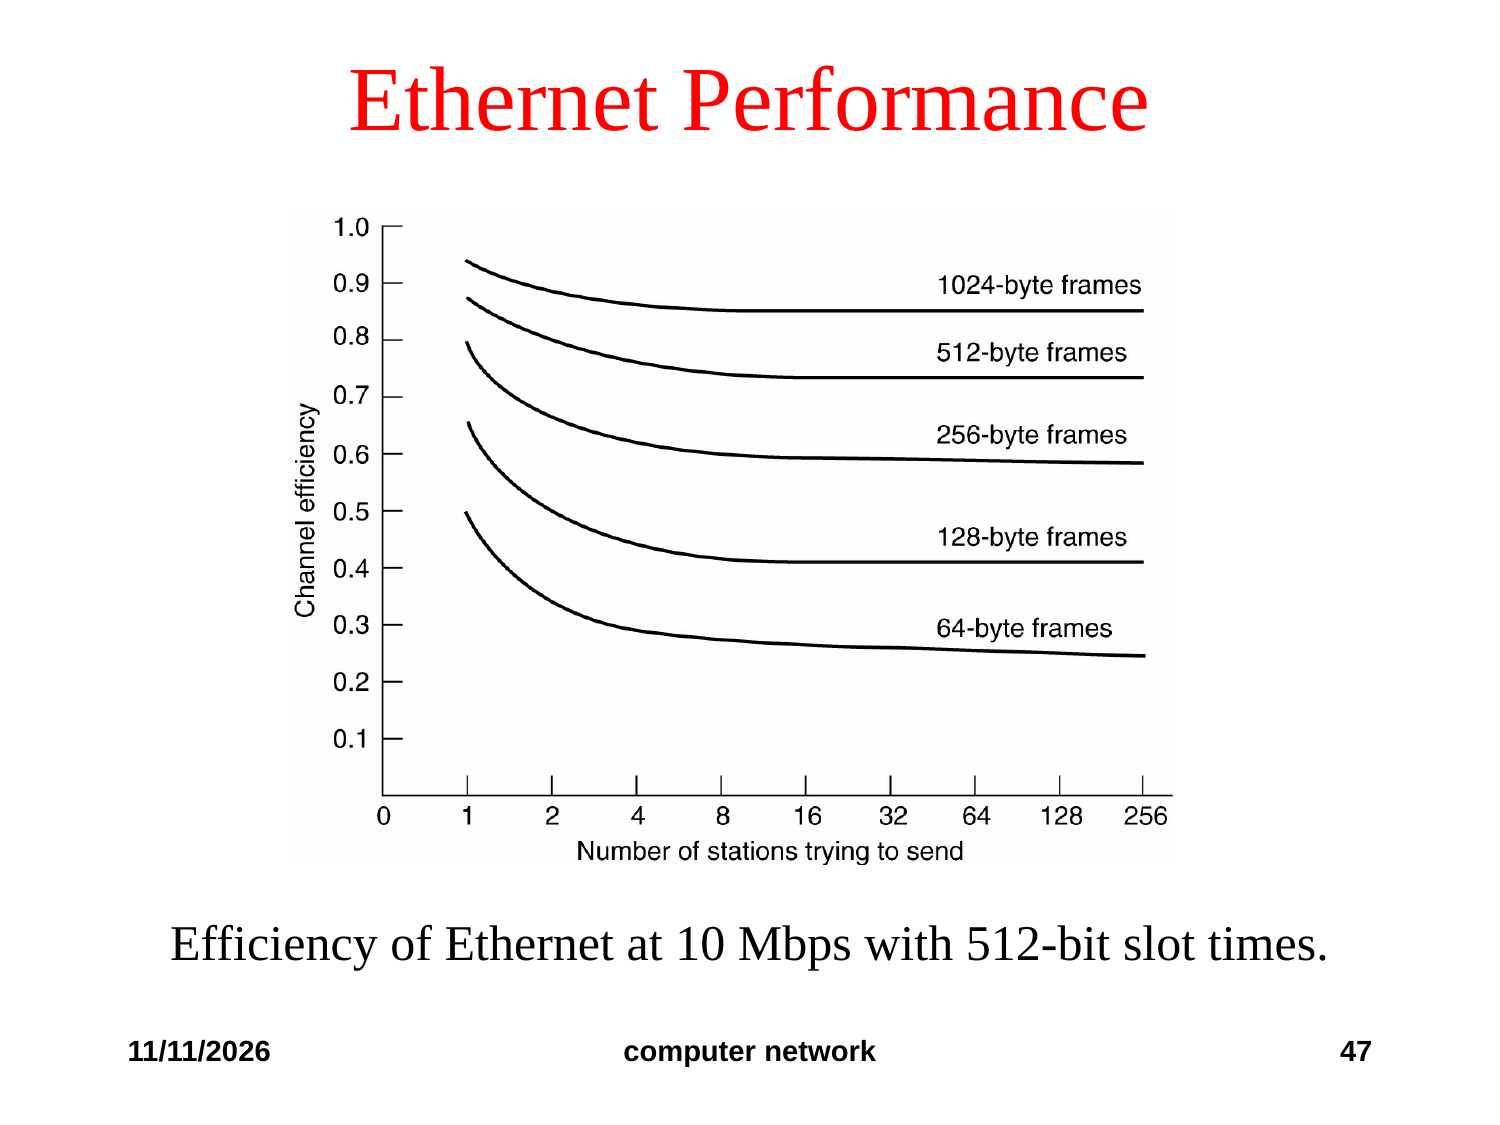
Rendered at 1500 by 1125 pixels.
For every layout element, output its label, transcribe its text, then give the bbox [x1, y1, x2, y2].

picture [289, 211, 1173, 865]
list Efficiency of Ethernet at 10 Mbps with 512-bit slot times. [0, 903, 1500, 1041]
footer computer network [512, 1041, 988, 1100]
title Ethernet Performance [0, 0, 1500, 188]
slide_number 47 [1074, 1041, 1388, 1100]
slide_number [112, 1041, 425, 1100]
